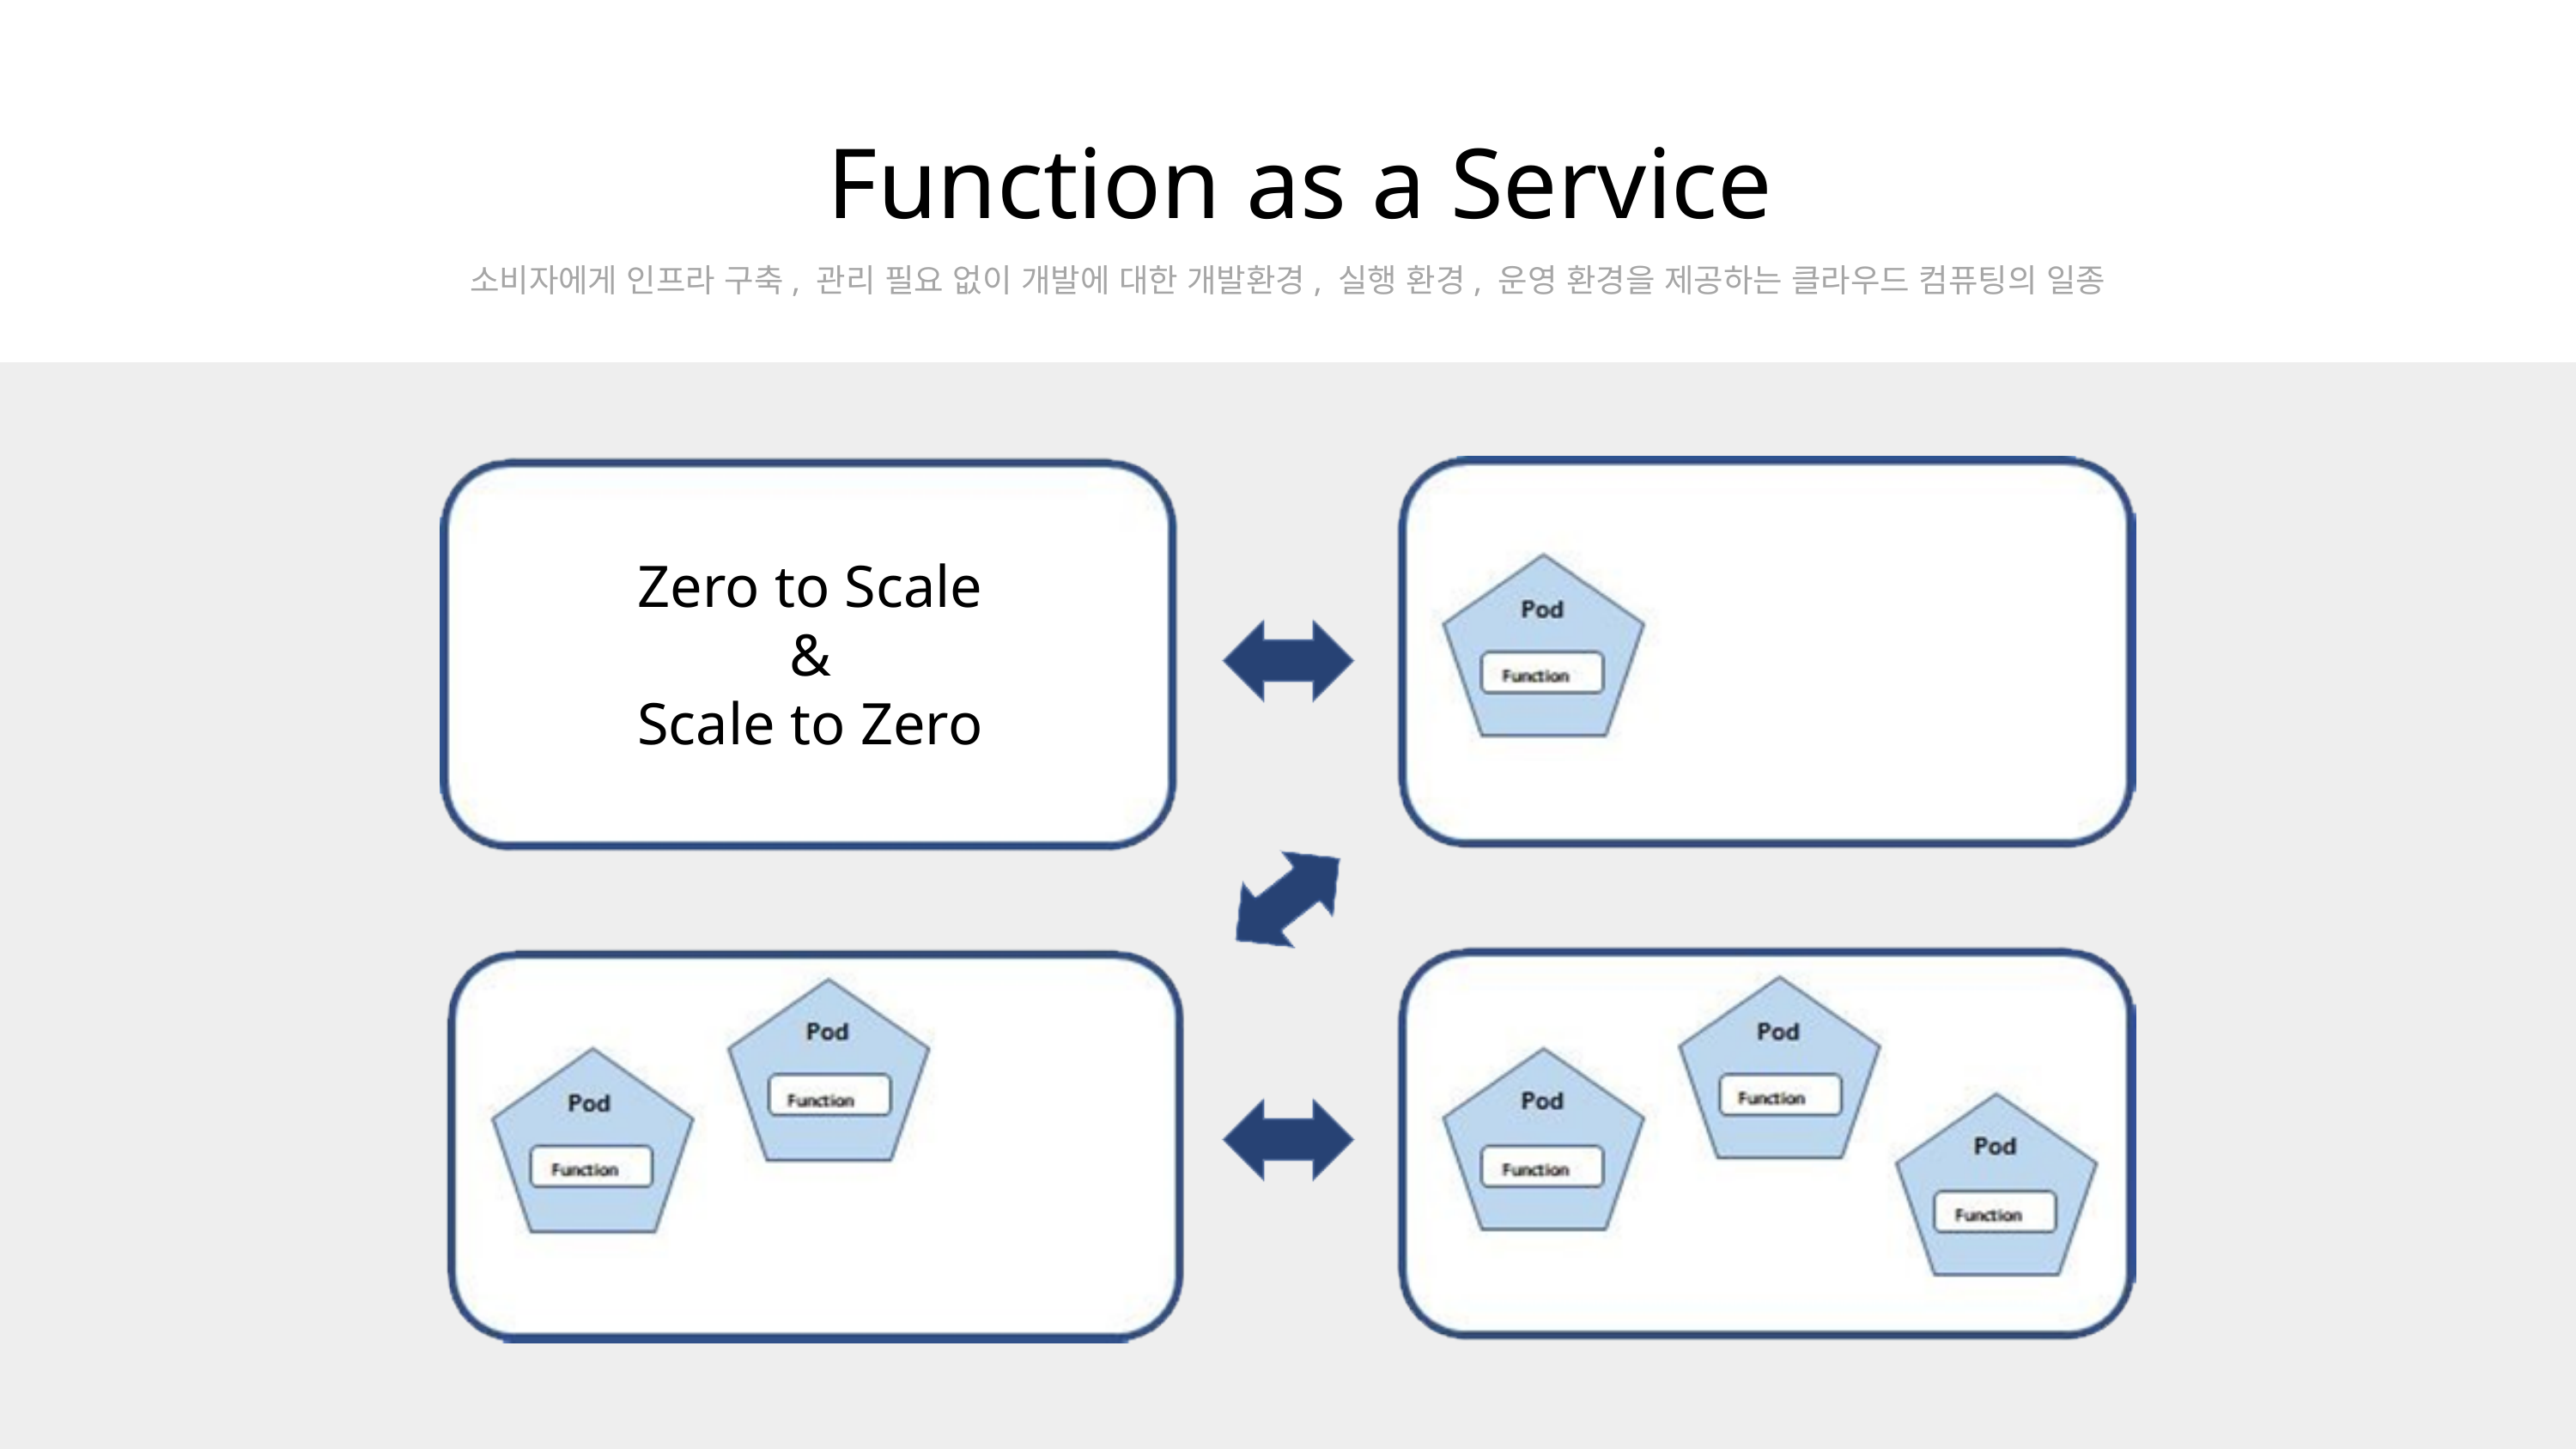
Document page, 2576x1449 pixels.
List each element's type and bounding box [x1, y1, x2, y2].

text_box [0, 0, 2576, 362]
picture [440, 456, 2136, 1343]
